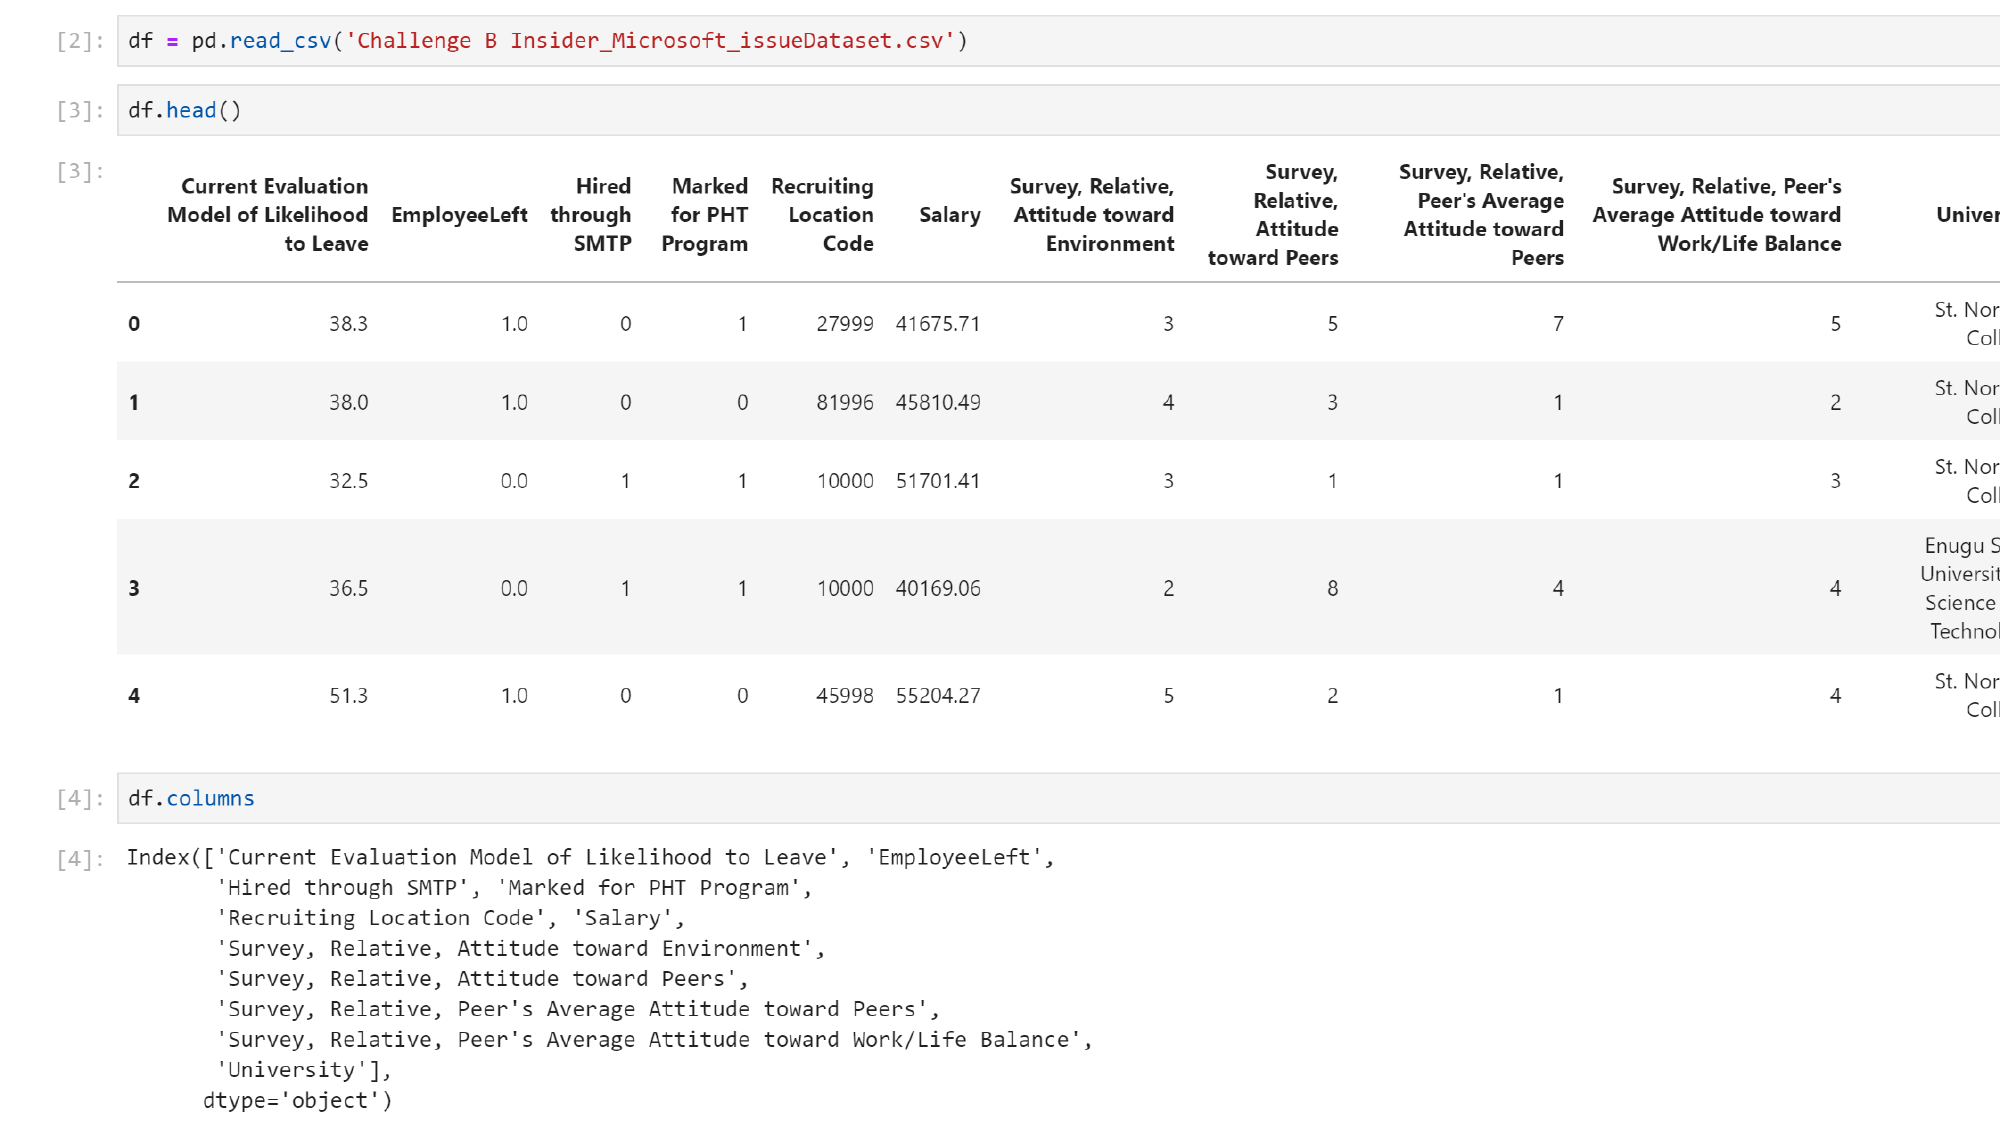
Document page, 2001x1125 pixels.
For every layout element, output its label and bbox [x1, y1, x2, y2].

list [0, 0, 2000, 1125]
